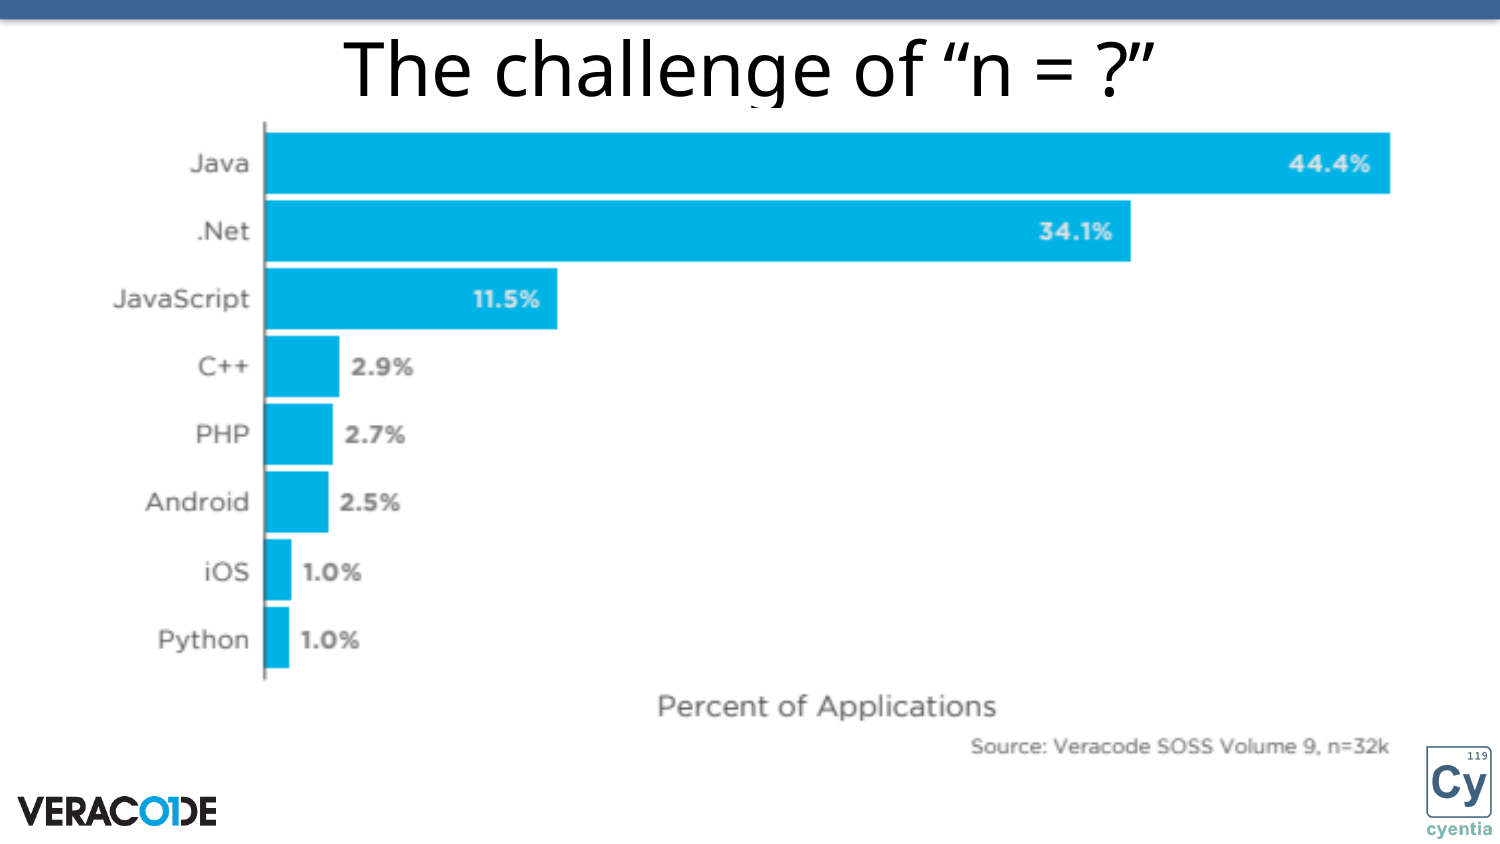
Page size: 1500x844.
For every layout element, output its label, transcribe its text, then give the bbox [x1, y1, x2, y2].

picture [160, 796, 172, 826]
picture [146, 803, 162, 820]
picture [98, 107, 1402, 775]
picture [17, 796, 149, 826]
title The challenge of “n = ?” [75, 13, 1425, 155]
picture [179, 796, 216, 826]
